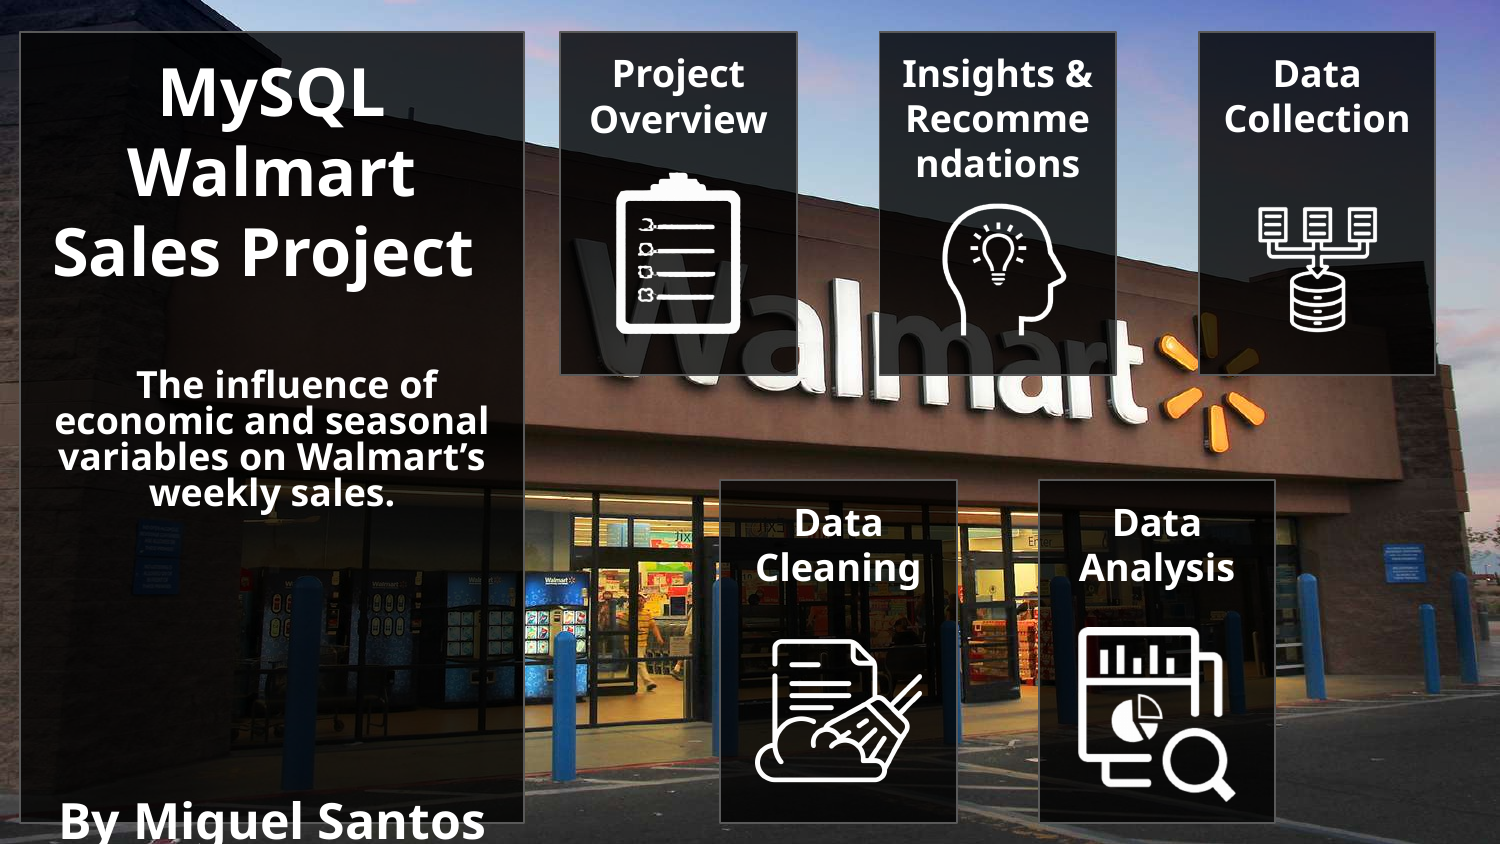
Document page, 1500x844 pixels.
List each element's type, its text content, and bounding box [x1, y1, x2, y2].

picture [0, 0, 1500, 844]
text_box Project Overview [560, 31, 797, 376]
text_box Data Cleaning [720, 479, 957, 824]
text_box Insights & Recommendations [879, 31, 1117, 376]
text_box MySQL Walmart Sales Project The influence of economic and seasonal variables on Walmart’s weekly sales. By Miguel Santos By FearlessS [20, 31, 525, 824]
text_box Data Collection [1198, 31, 1436, 376]
text_box Data Analysis [1038, 479, 1276, 824]
